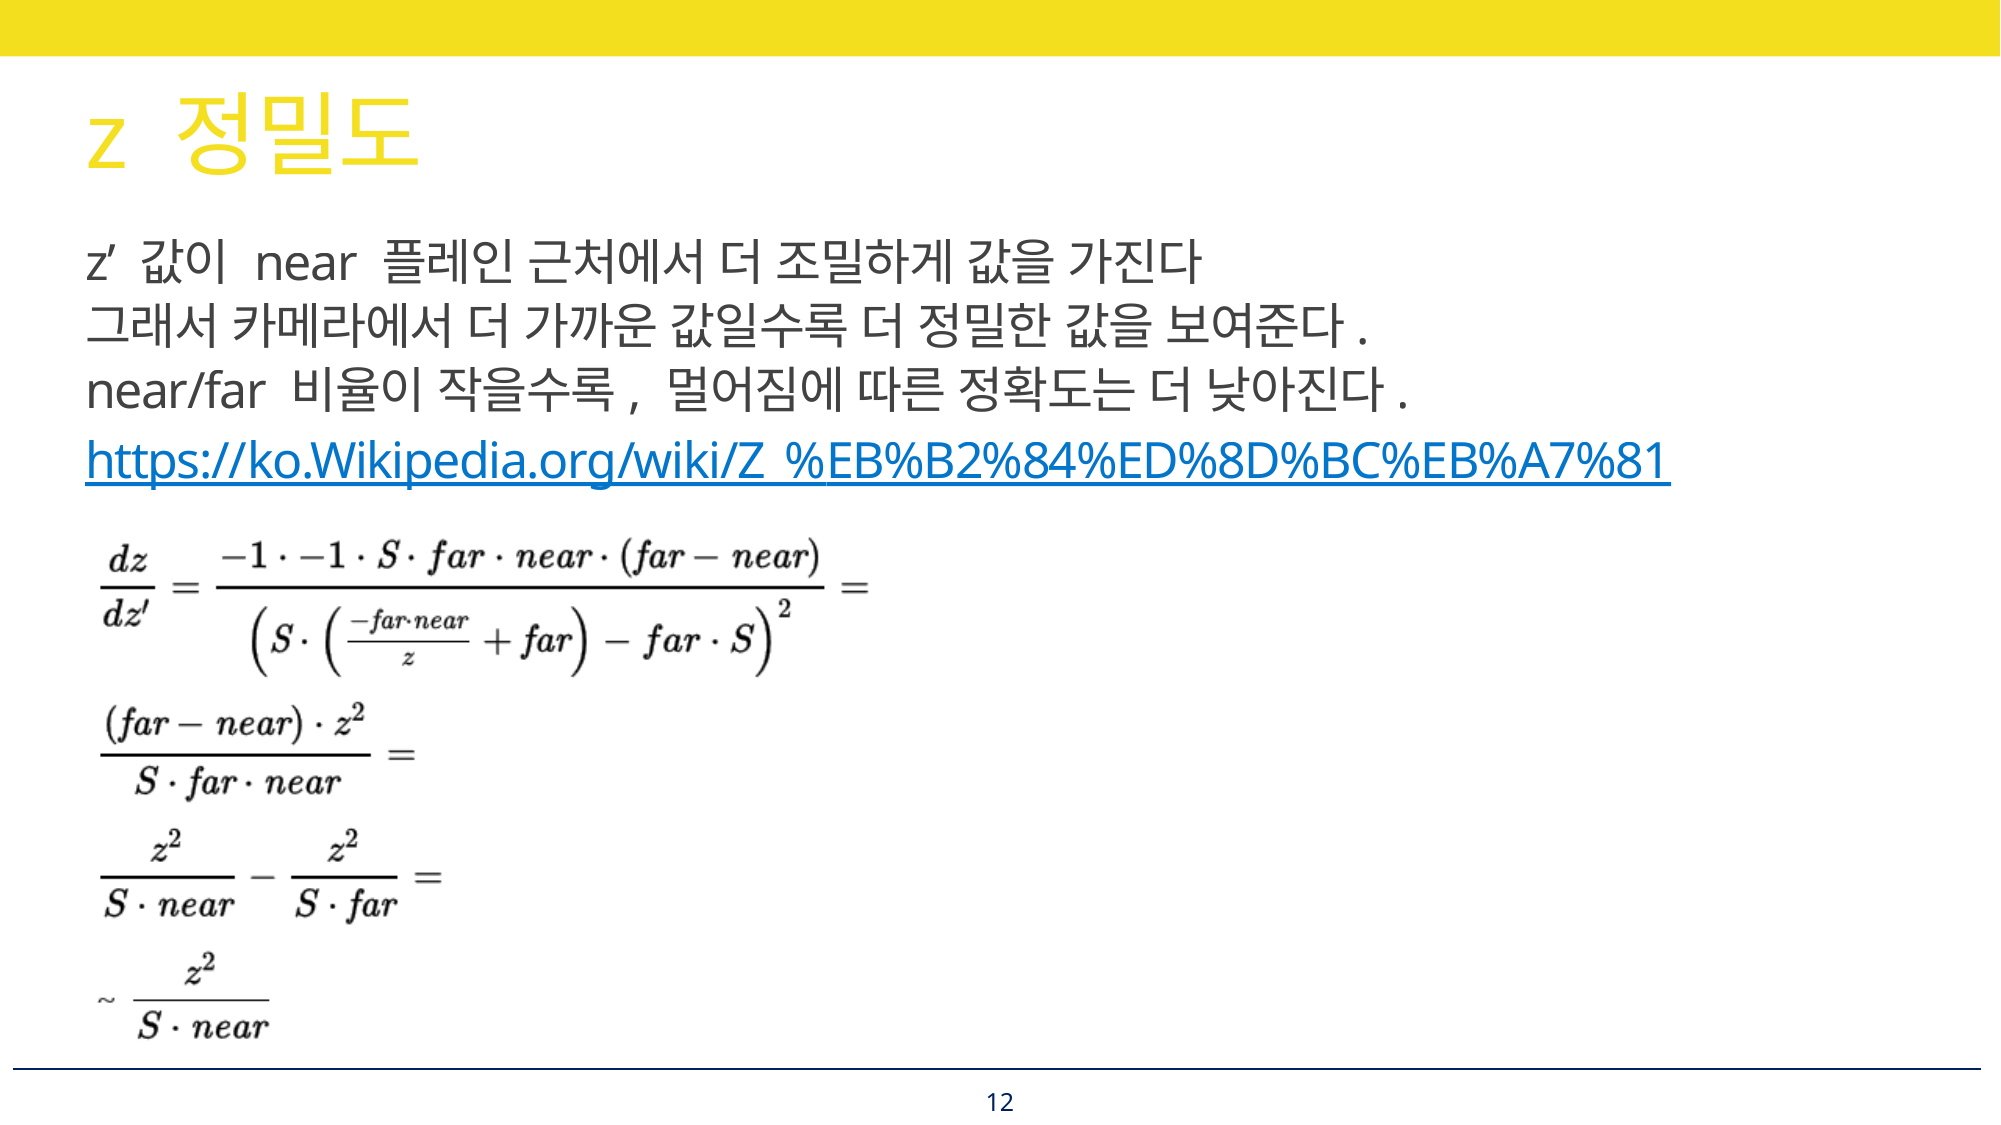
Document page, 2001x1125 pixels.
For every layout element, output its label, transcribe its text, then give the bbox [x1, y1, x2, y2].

list z’ 값이 near 플레인 근처에서 더 조밀하게 값을 가진다 그래서 카메라에서 더 가까운 값일수록 더 정밀한 값을 보여준다. near/far 비율이 작을수록, 멀어짐에 따른 정확도는 더 낮아진다. https://ko.Wikipedia.org/wiki/Z_%EB%B2%84%ED%8D%BC%EB%A7%81 [85, 237, 1915, 1049]
slide_number 12 [916, 1078, 1084, 1125]
title z 정밀도 [85, 89, 1915, 190]
picture [84, 533, 895, 1064]
